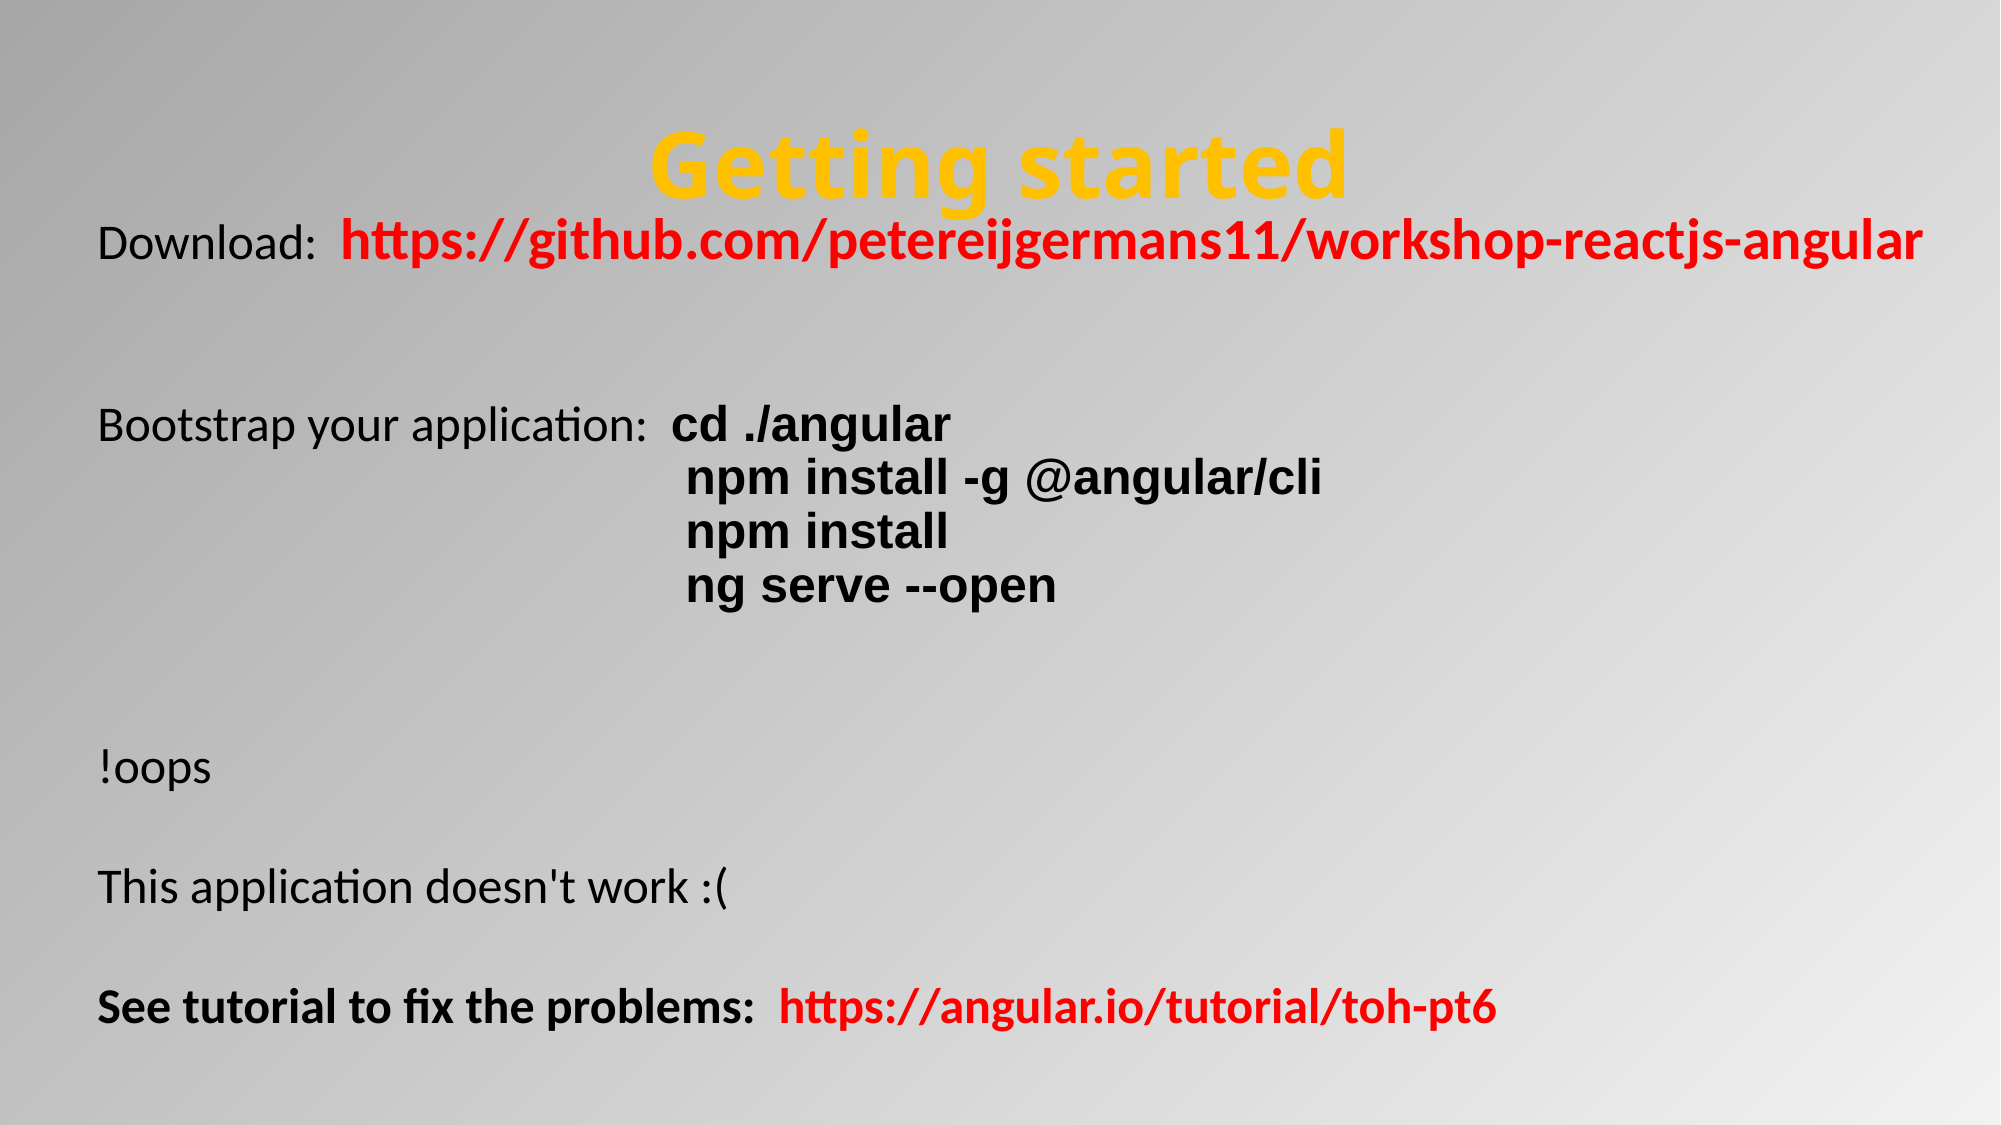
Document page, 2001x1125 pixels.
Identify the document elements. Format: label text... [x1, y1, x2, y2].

title Getting started [137, 59, 1863, 201]
list Download: https://github.com/petereijgermans11/workshop-reactjs-angular Bootstrap your application: cd ./angular npm install -g @angular/cli npm install ng serve --open !oops This application doesn't work :( See tutorial to fix the problems: https://angular.io/tutorial/toh-pt6 [97, 201, 1940, 1034]
